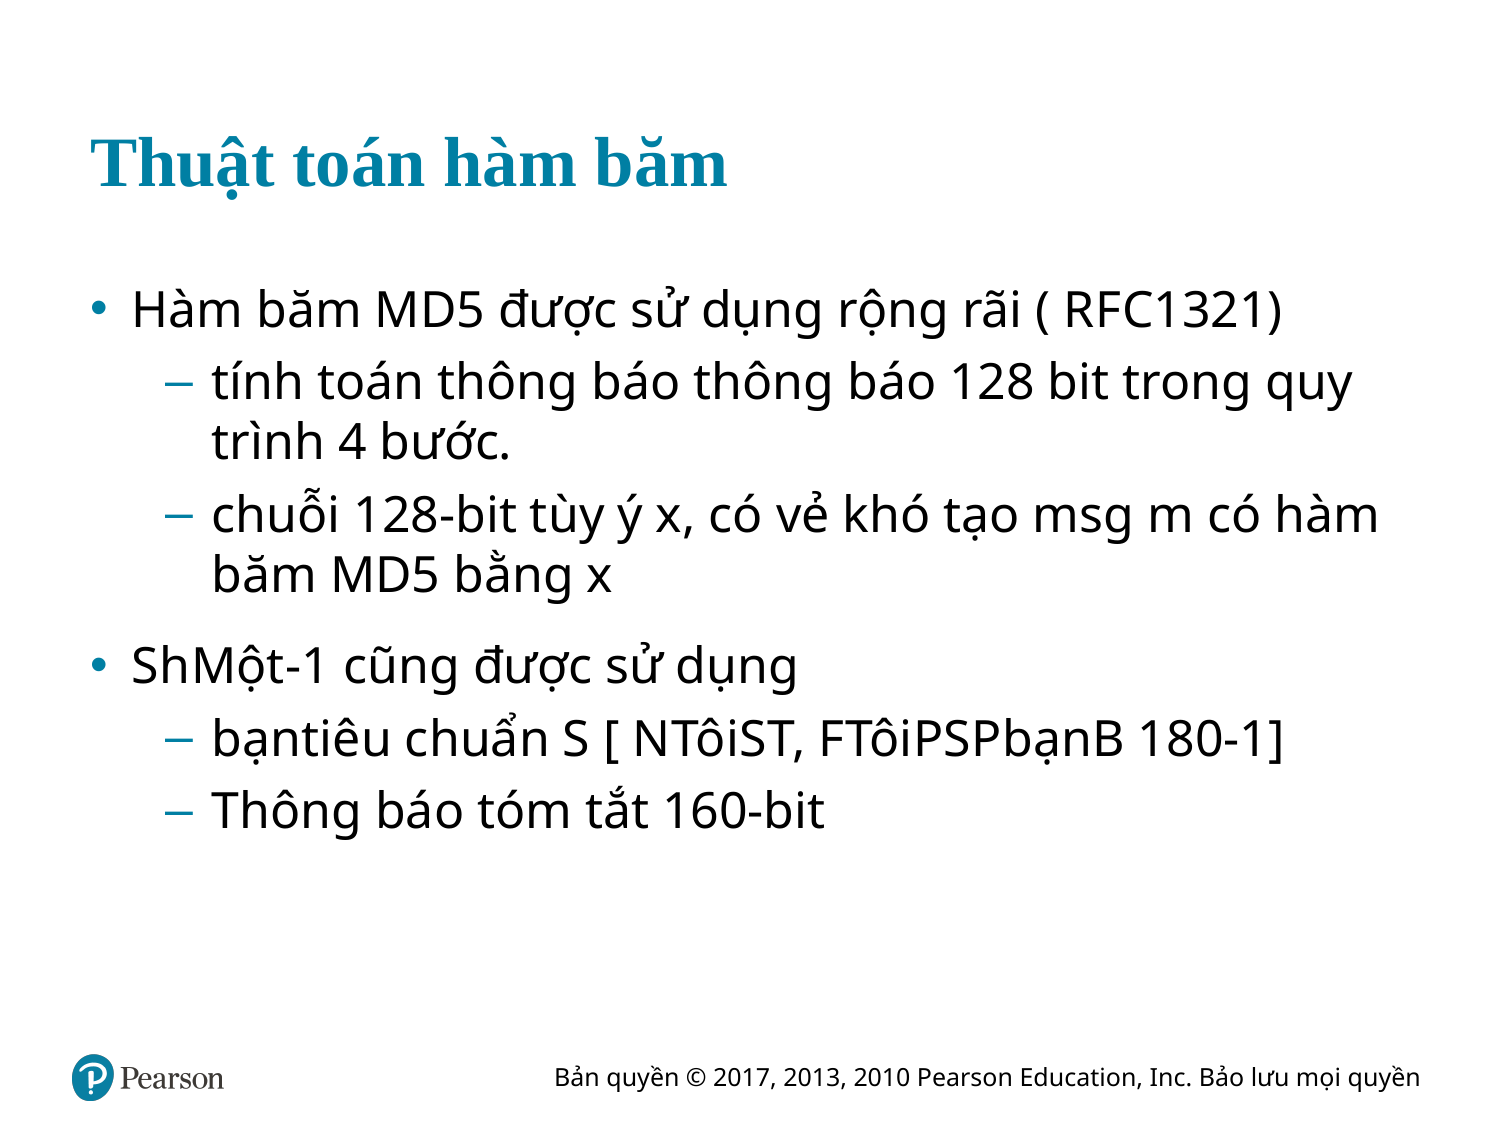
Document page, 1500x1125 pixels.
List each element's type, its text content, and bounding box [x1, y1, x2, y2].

list Hàm băm MD5 được sử dụng rộng rãi ( R F C1321) tính toán thông báo thông báo 128 bit trong quy trình 4 bước. chuỗi 128-bit tùy ý x, có vẻ khó tạo msg m có hàm băm MD5 bằng x S h Một - 1 cũng được sử dụng bạn tiêu chuẩn S [ N Tôi S T, F Tôi P SP bạn B 180-1] Thông báo tóm tắt 160-bit [75, 262, 1425, 931]
picture [98, 1054, 224, 1101]
picture [72, 1054, 88, 1070]
picture [80, 1063, 106, 1088]
title Thuật toán hàm băm [75, 0, 1425, 216]
picture [72, 1087, 83, 1101]
